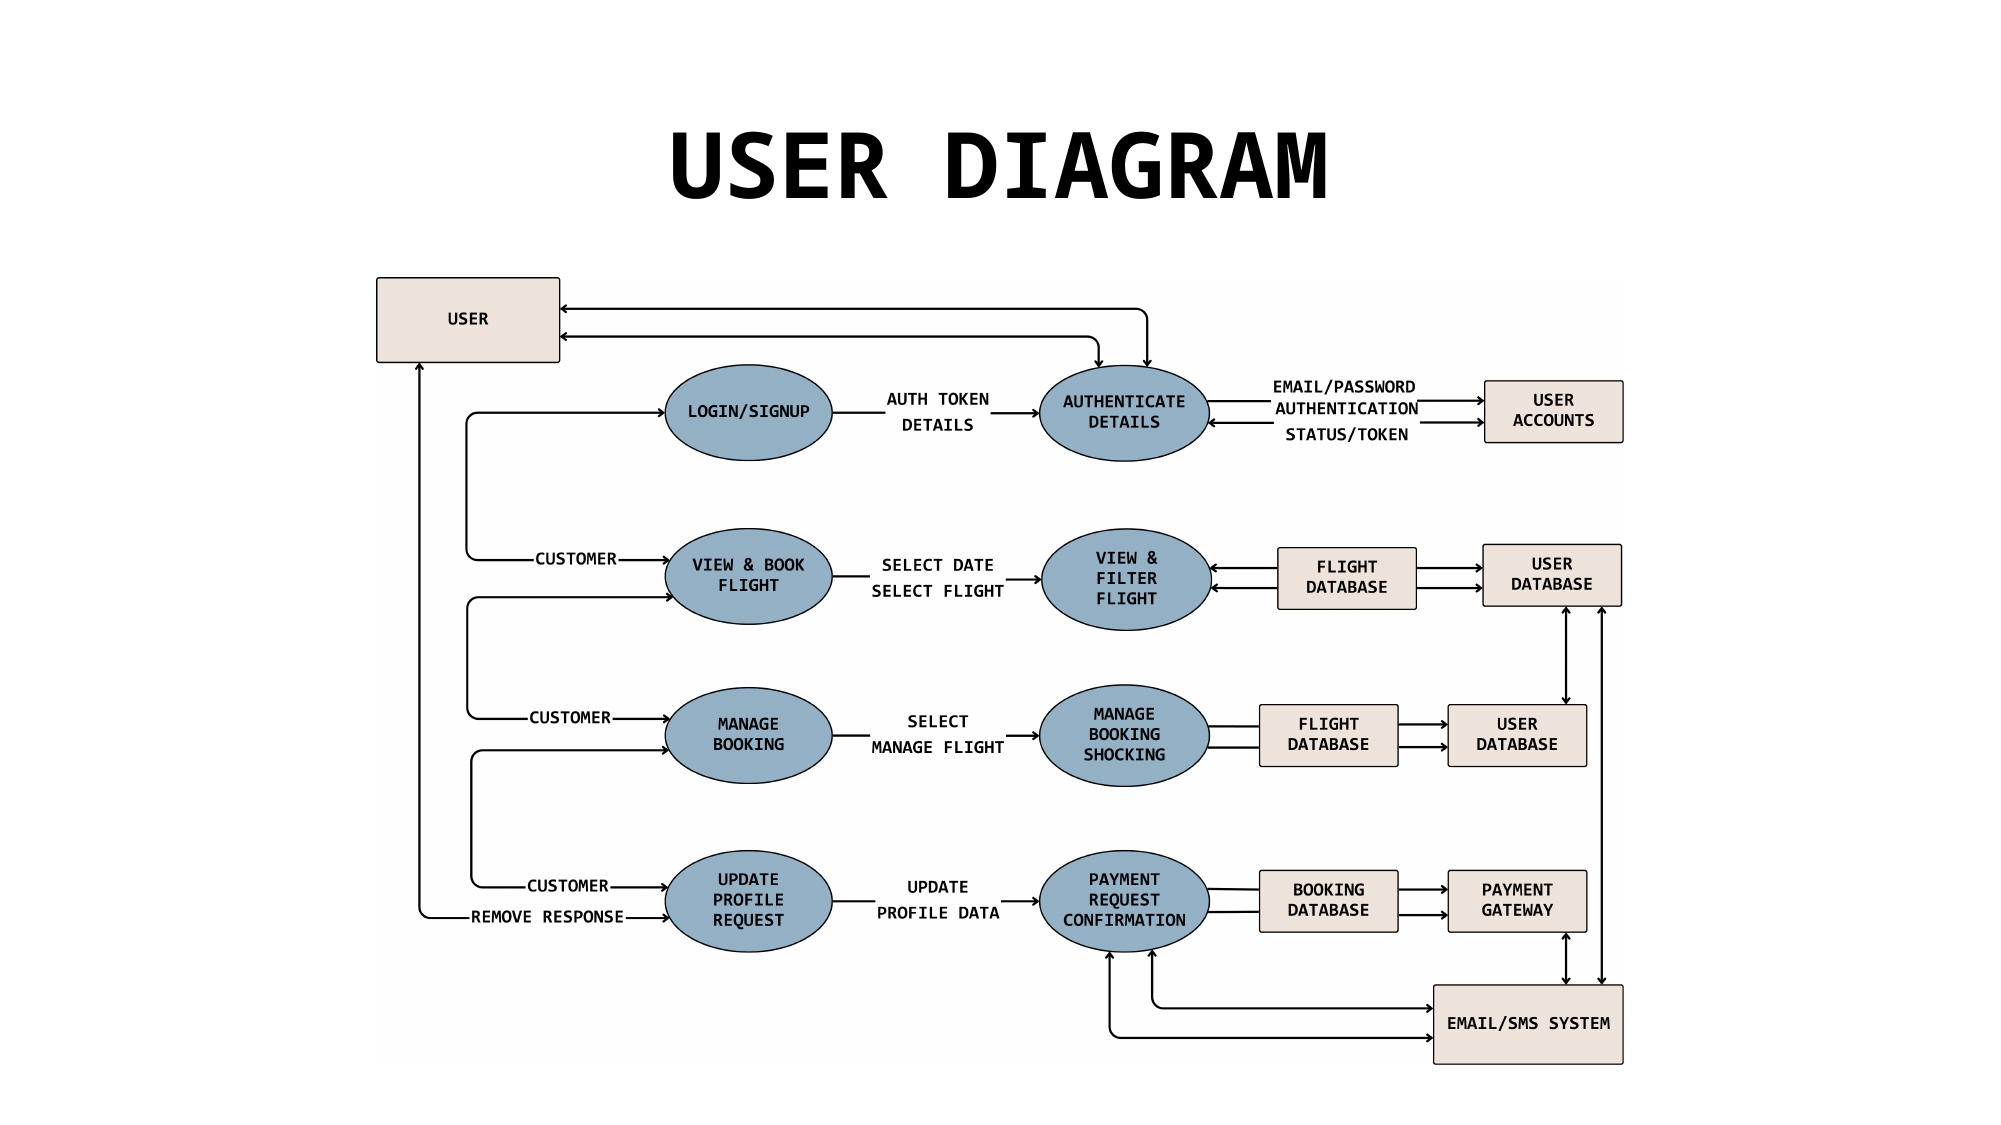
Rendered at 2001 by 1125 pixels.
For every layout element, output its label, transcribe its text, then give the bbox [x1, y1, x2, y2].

title USER DIAGRAM [137, 59, 1863, 278]
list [376, 277, 1624, 1066]
